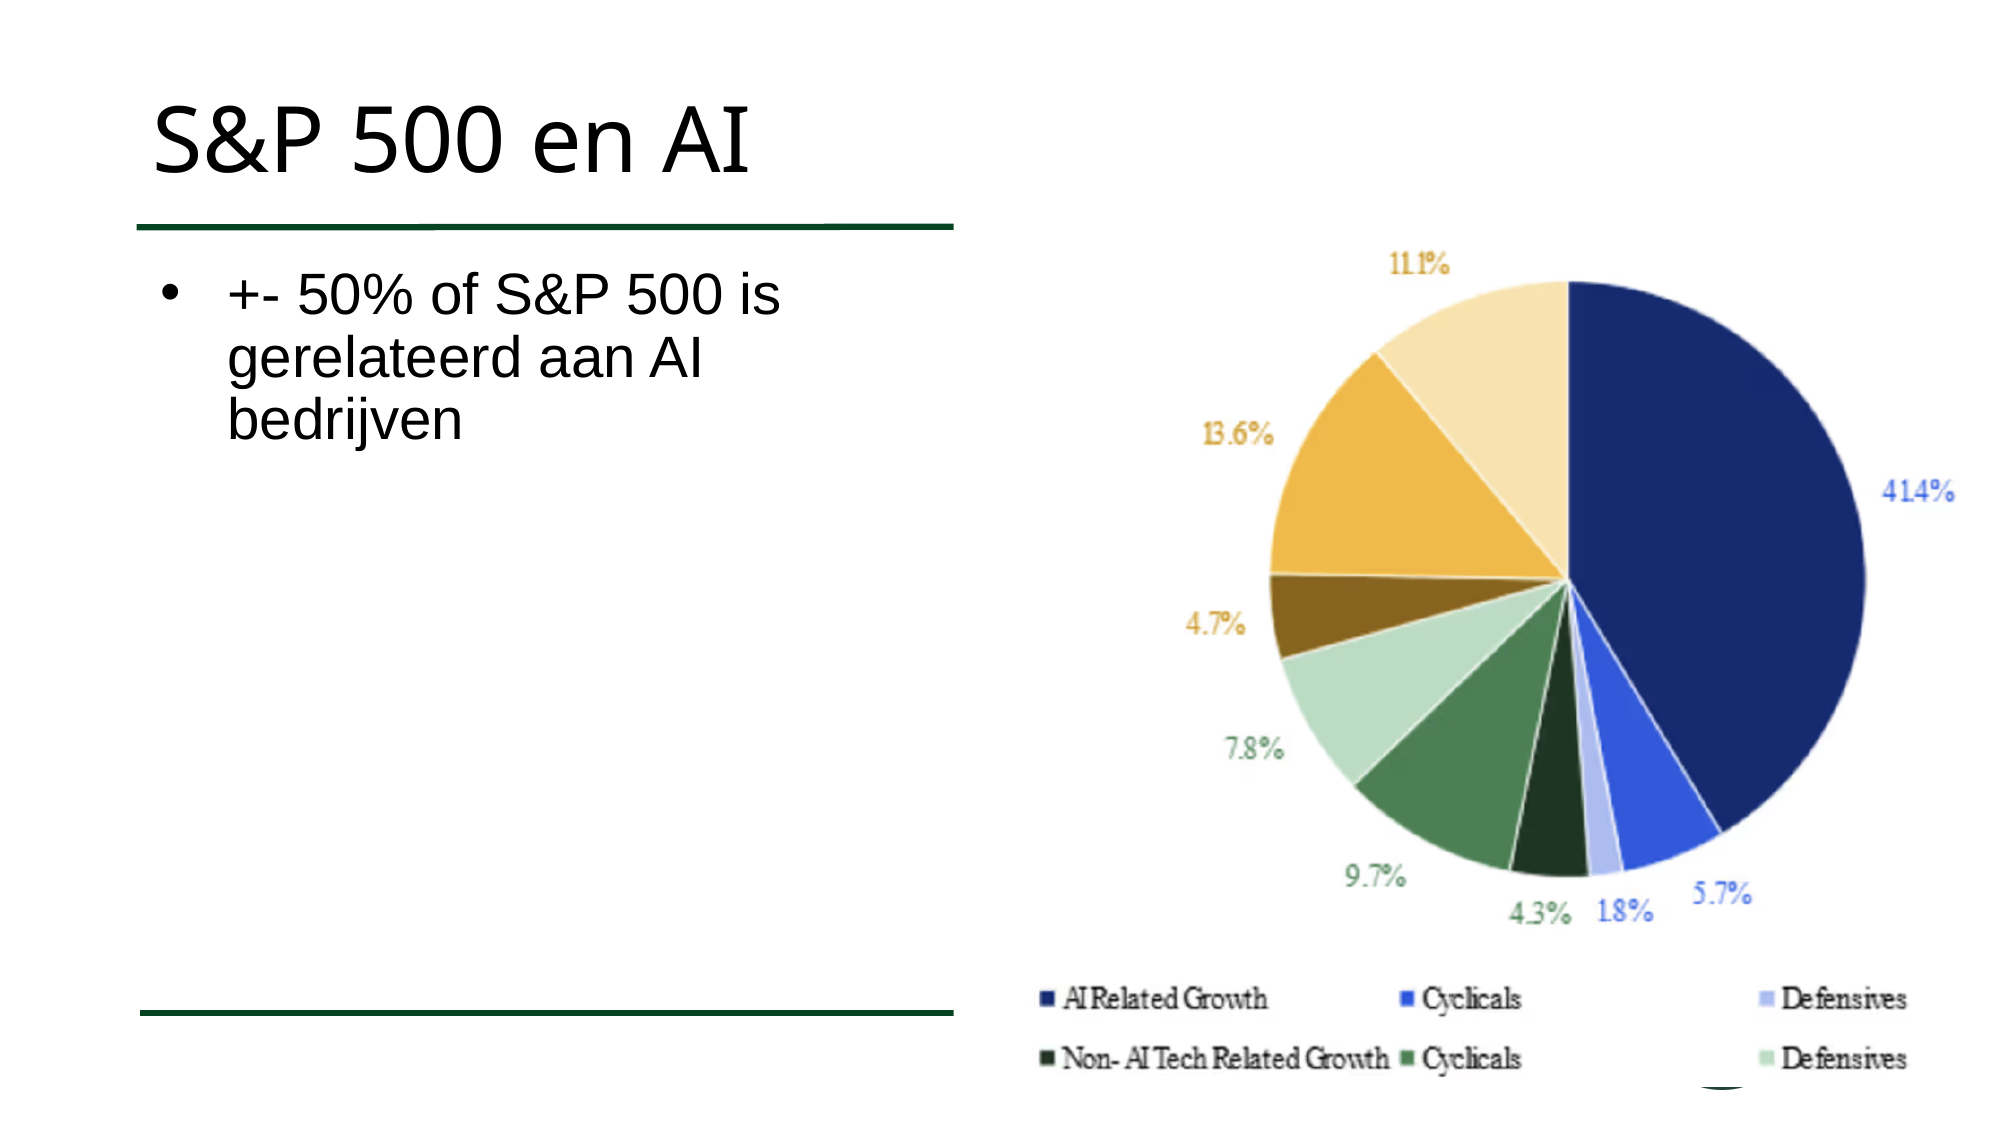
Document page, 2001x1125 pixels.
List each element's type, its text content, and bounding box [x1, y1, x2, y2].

list +- 50% of S&P 500 is gerelateerd aan AI bedrijven [137, 256, 948, 971]
picture [953, 187, 2000, 1090]
title S&P 500 en AI [137, 59, 1863, 226]
